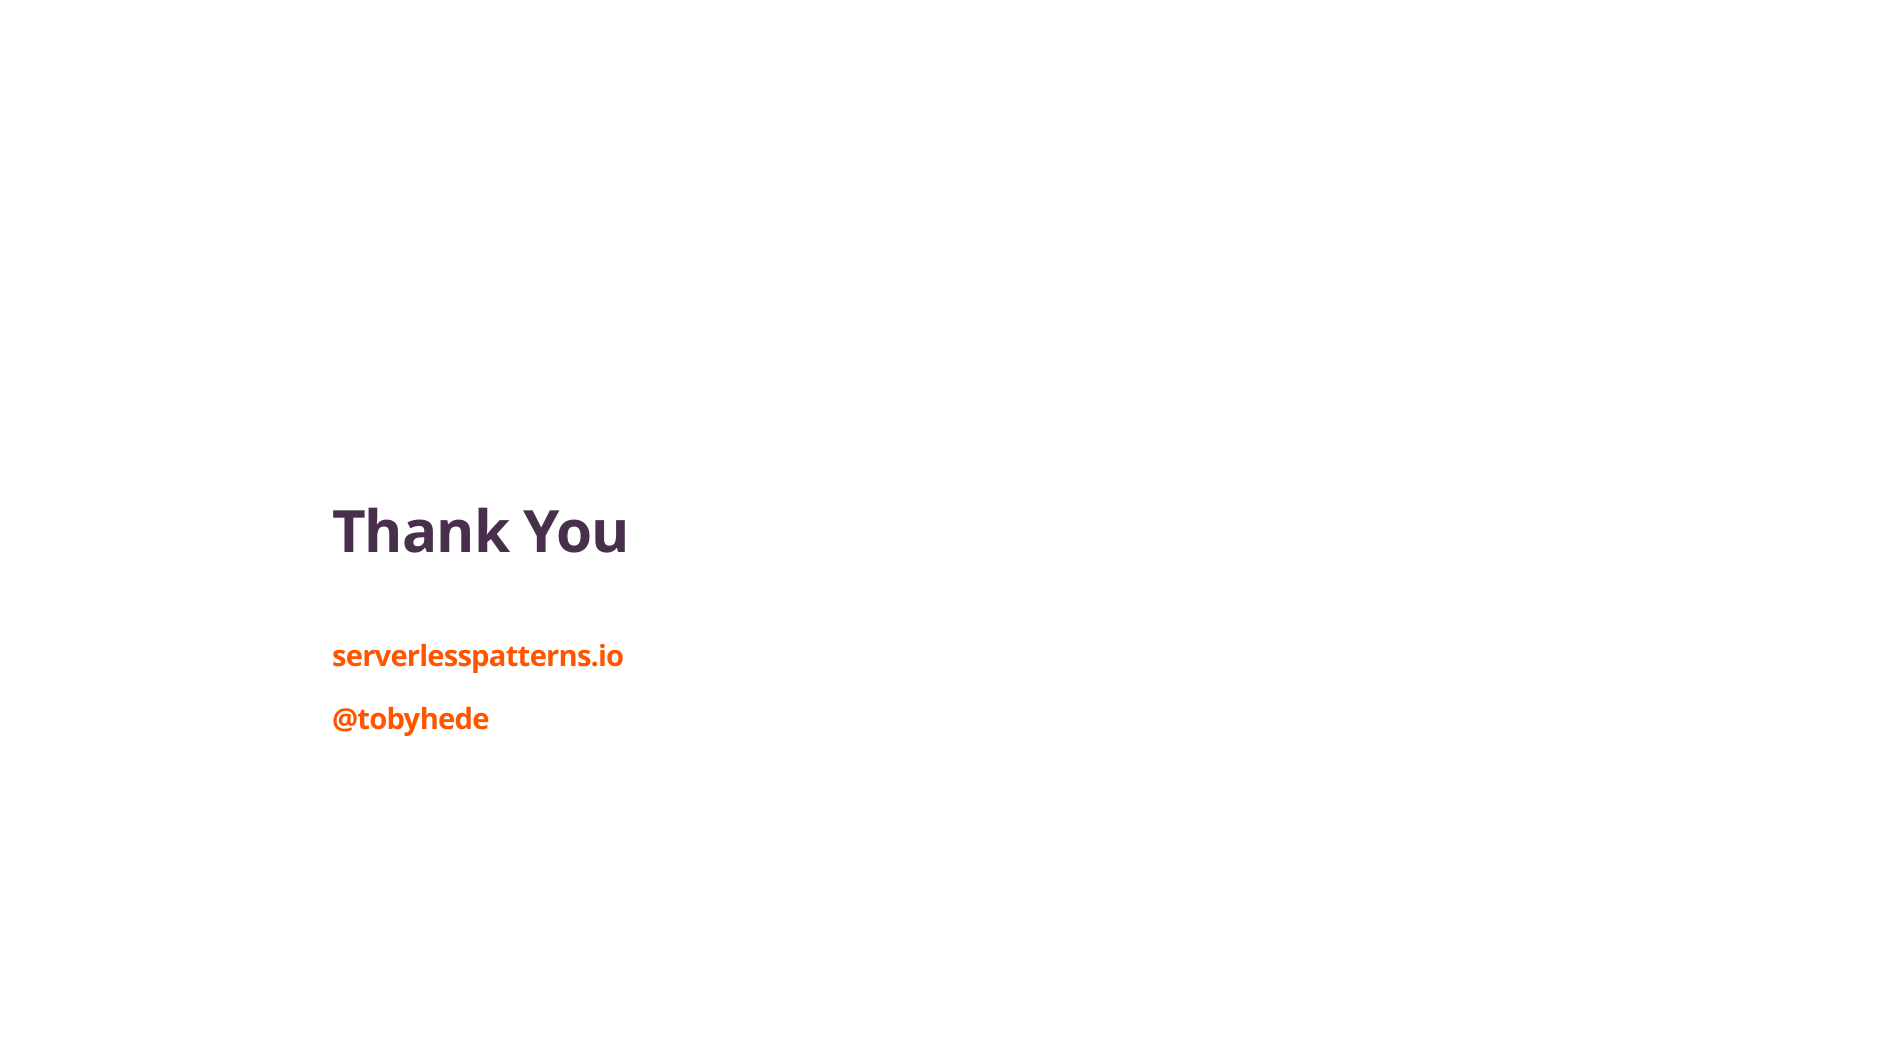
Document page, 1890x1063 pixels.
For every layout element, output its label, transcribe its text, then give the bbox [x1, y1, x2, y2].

list Thank You [332, 502, 1323, 561]
text_box serverlesspatterns.io @tobyhede [332, 641, 1203, 835]
